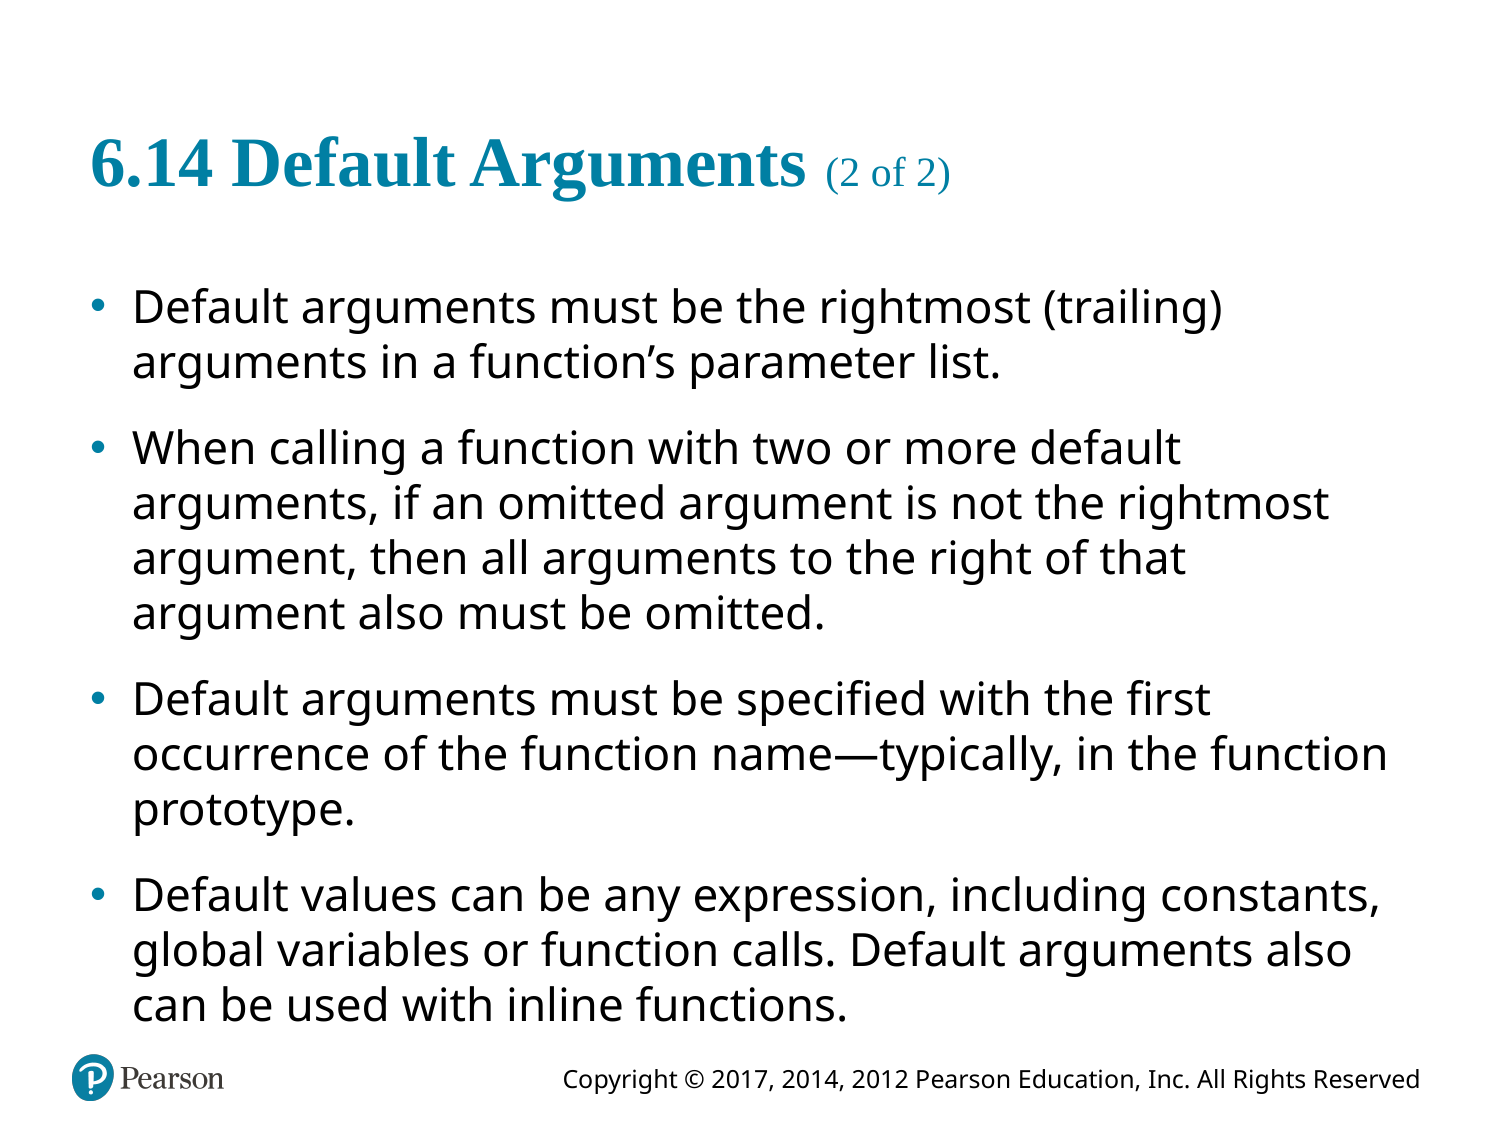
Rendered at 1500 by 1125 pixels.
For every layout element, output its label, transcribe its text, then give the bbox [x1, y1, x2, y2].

list Default arguments must be the rightmost (trailing) arguments in a function’s parameter list. When calling a function with two or more default arguments, if an omitted argument is not the rightmost argument, then all arguments to the right of that argument also must be omitted. Default arguments must be specified with the first occurrence of the function name—typically, in the function prototype. Default values can be any expression, including constants, global variables or function calls. Default arguments also can be used with inline functions. [75, 262, 1425, 1047]
picture [98, 1054, 224, 1101]
picture [72, 1054, 88, 1070]
picture [72, 1087, 83, 1101]
title 6.14 Default Arguments (2 of 2) [75, 0, 1425, 216]
picture [80, 1063, 106, 1088]
